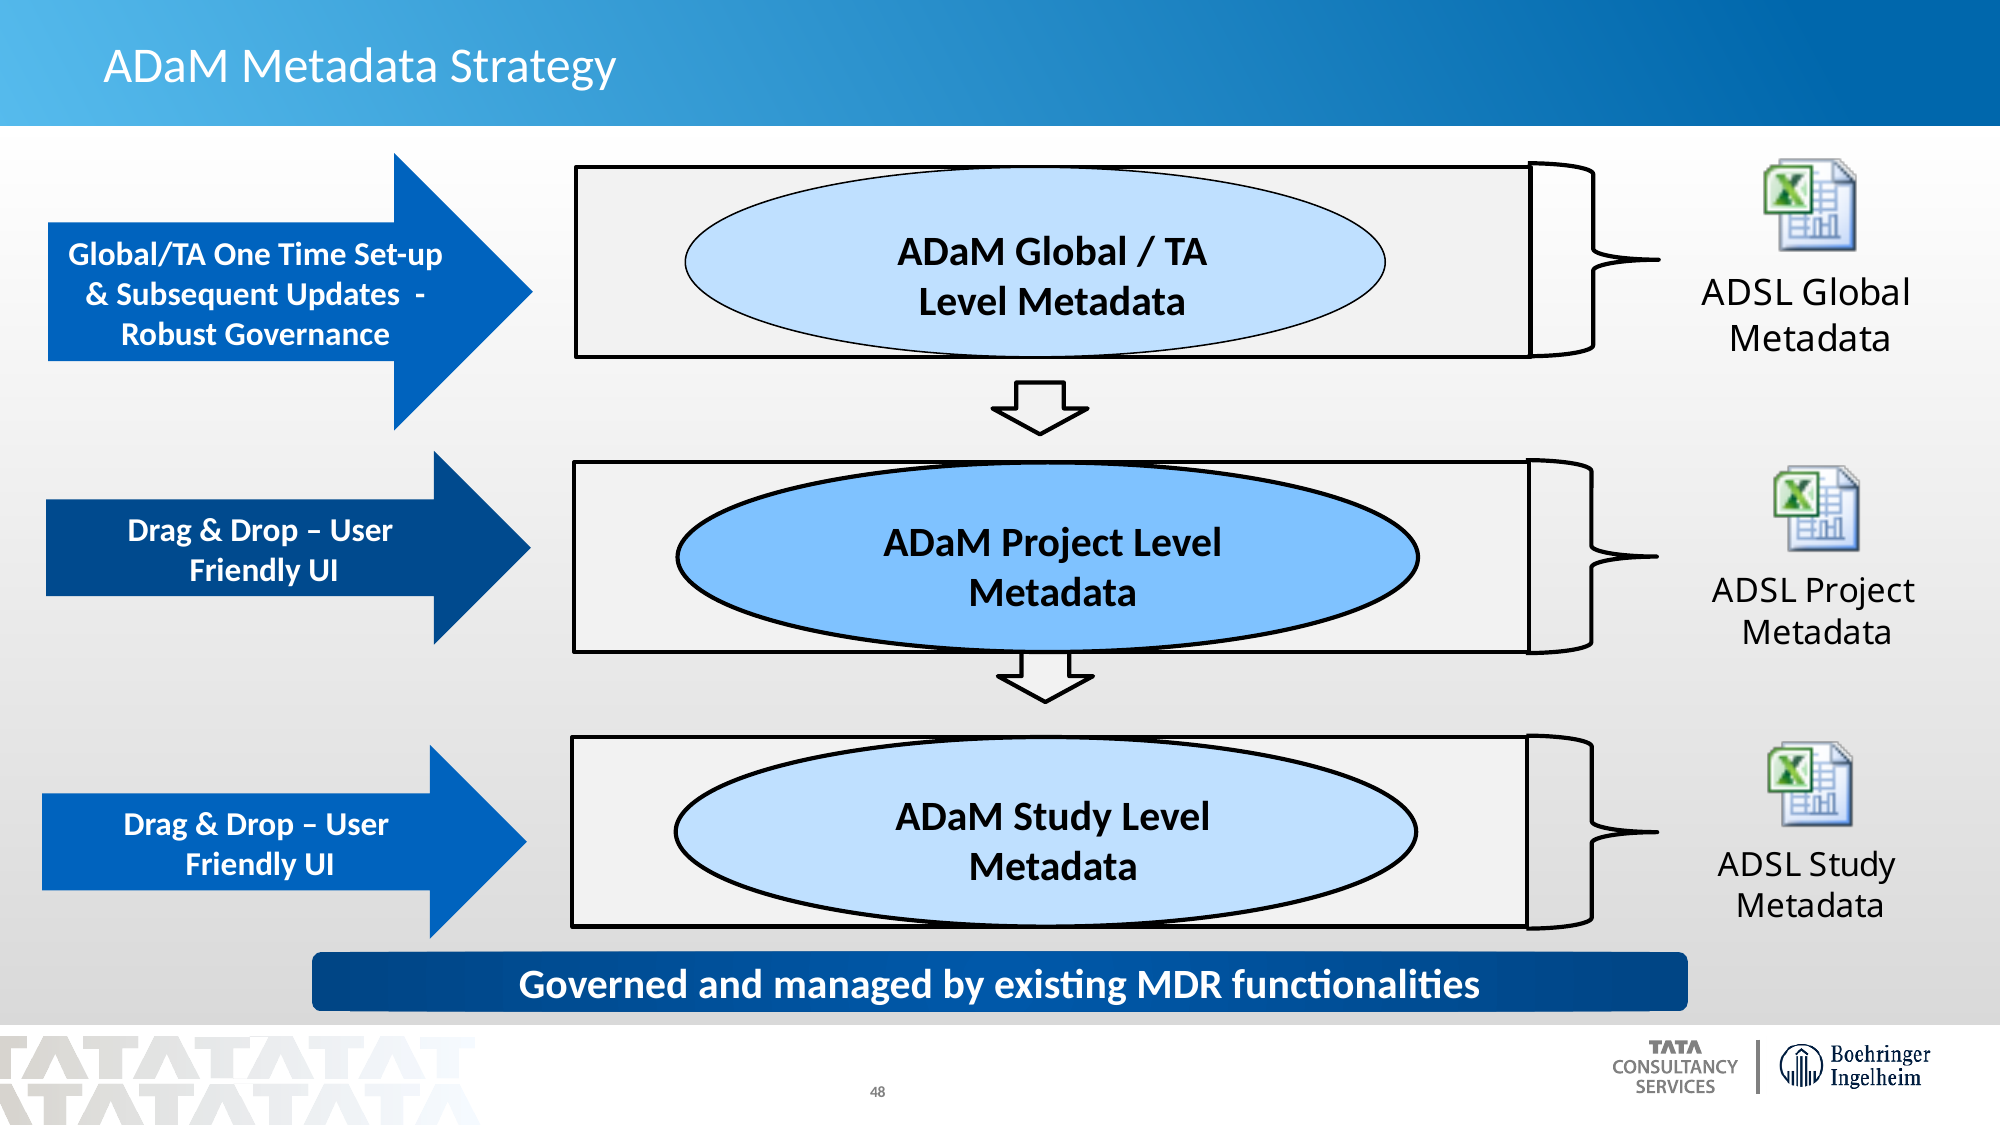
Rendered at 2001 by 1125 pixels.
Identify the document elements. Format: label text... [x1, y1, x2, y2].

text_box Drag & Drop – User Friendly UI [44, 448, 534, 647]
text_box [1526, 734, 1658, 930]
text_box Global/TA One Time Set-up & Subsequent Updates - Robust Governance [46, 220, 535, 433]
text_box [571, 736, 1528, 927]
text_box [990, 380, 1090, 437]
text_box Governed and managed by existing MDR functionalities [309, 949, 1691, 1014]
text_box [1525, 459, 1658, 654]
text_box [575, 166, 1531, 358]
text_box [573, 462, 1529, 703]
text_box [1682, 464, 1953, 694]
text_box Drag & Drop – User Friendly UI [40, 742, 529, 941]
picture [1766, 1036, 1947, 1095]
text_box ADaM Metadata Strategy [88, 9, 1950, 116]
text_box [88, 146, 1950, 253]
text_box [1676, 740, 1945, 966]
text_box [0, 125, 2000, 1026]
text_box [1535, 253, 1659, 357]
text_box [1664, 157, 1957, 404]
